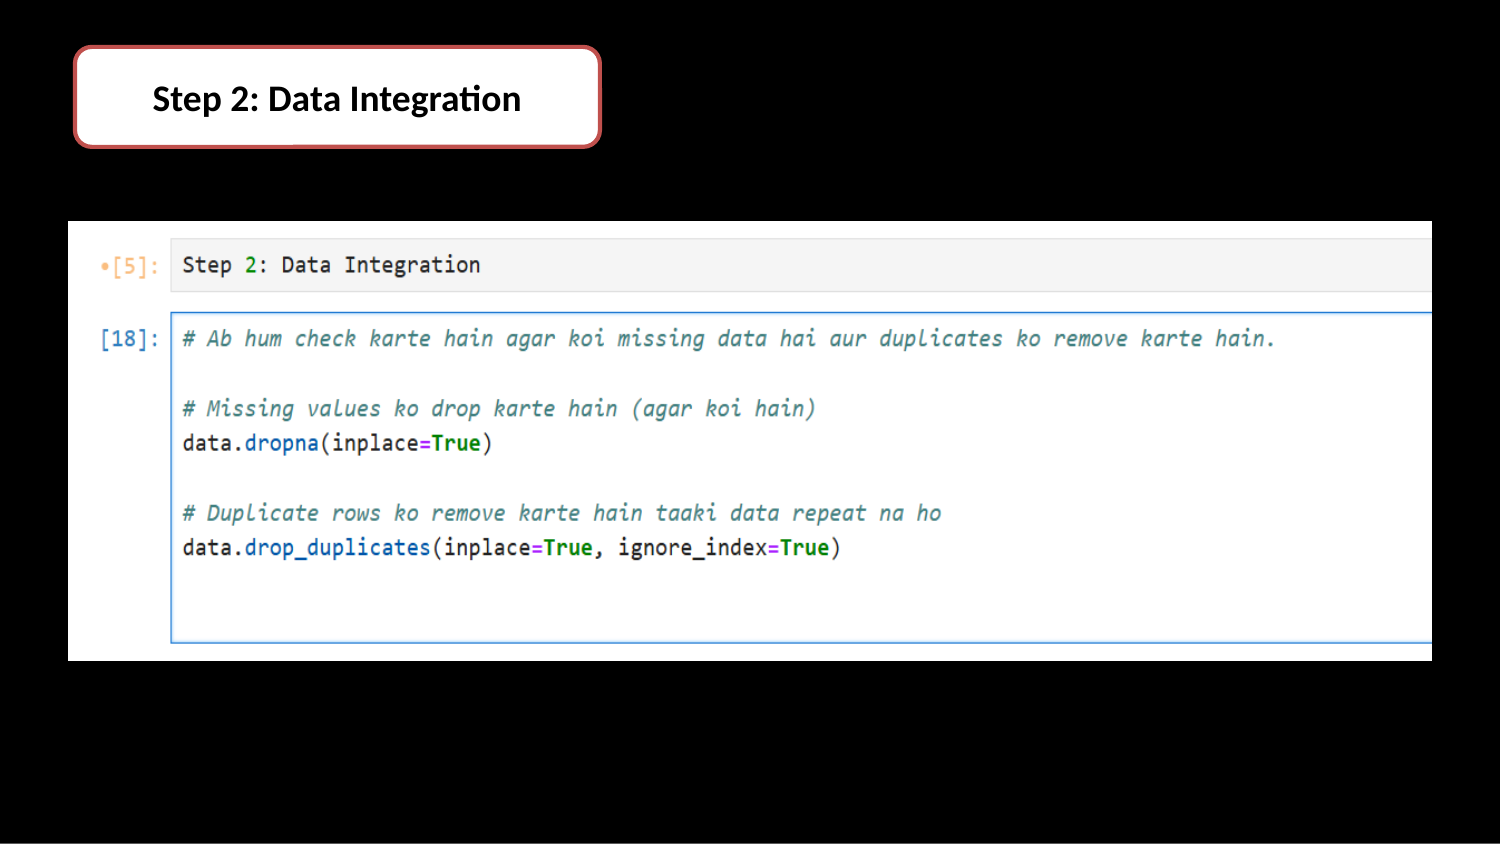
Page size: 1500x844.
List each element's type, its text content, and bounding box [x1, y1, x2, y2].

picture [68, 221, 1432, 661]
text_box Step 2: Data Integration [72, 44, 603, 149]
